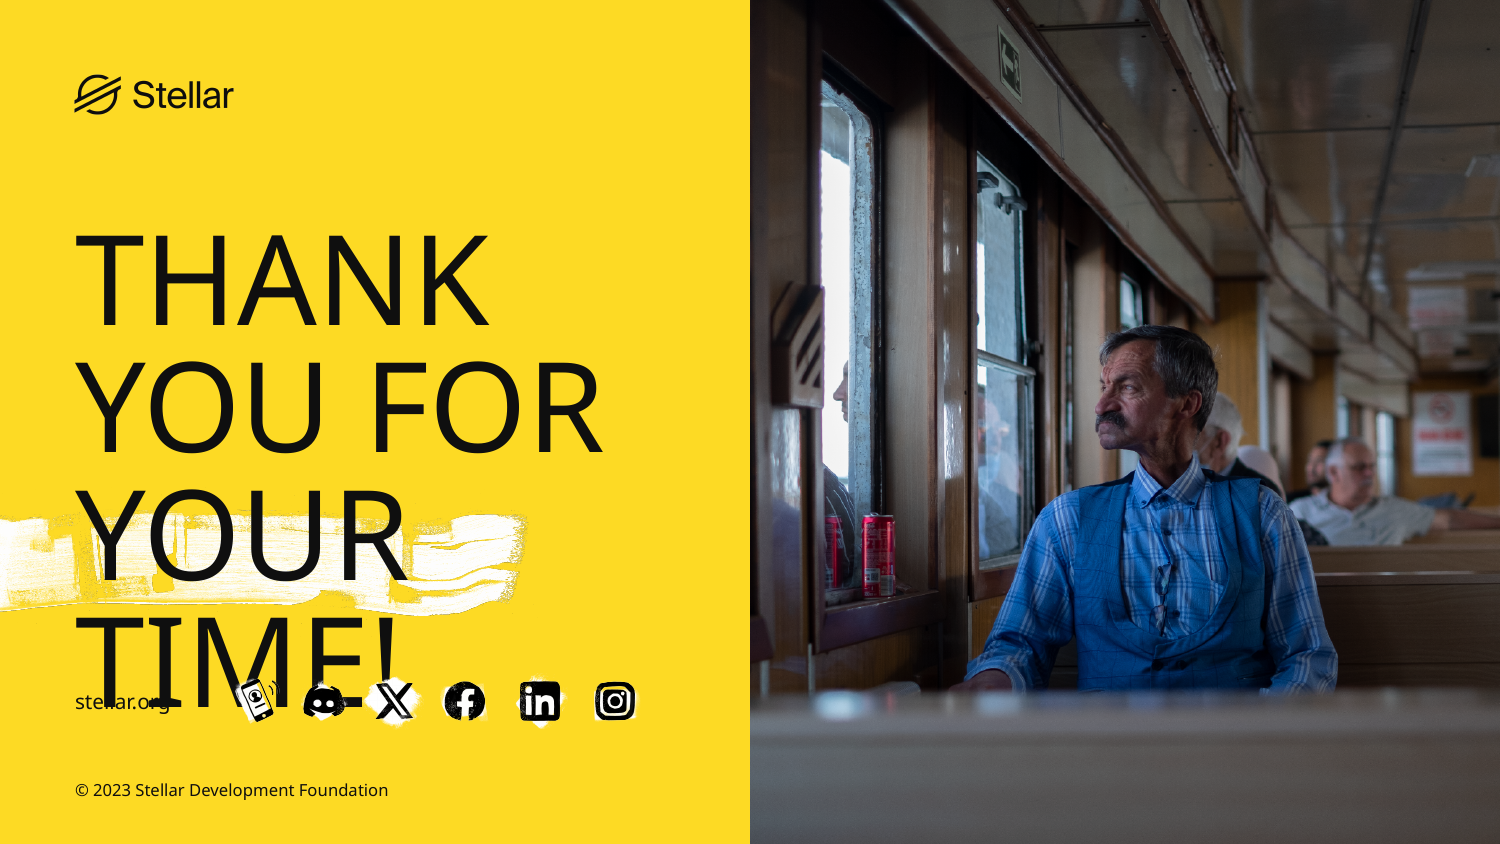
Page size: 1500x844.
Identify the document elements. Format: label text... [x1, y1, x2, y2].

title THANK YOU FOR YOUR TIME! [75, 223, 676, 734]
picture [0, 479, 591, 643]
subtitle © 2023 Stellar Development Foundation [196, 780, 676, 844]
picture [749, 0, 1500, 844]
picture [512, 673, 568, 729]
picture [437, 673, 493, 729]
subtitle stellar.org [75, 688, 196, 844]
picture [61, 61, 247, 128]
picture [362, 670, 424, 732]
picture [587, 673, 643, 729]
picture [232, 676, 282, 726]
picture [300, 676, 350, 726]
